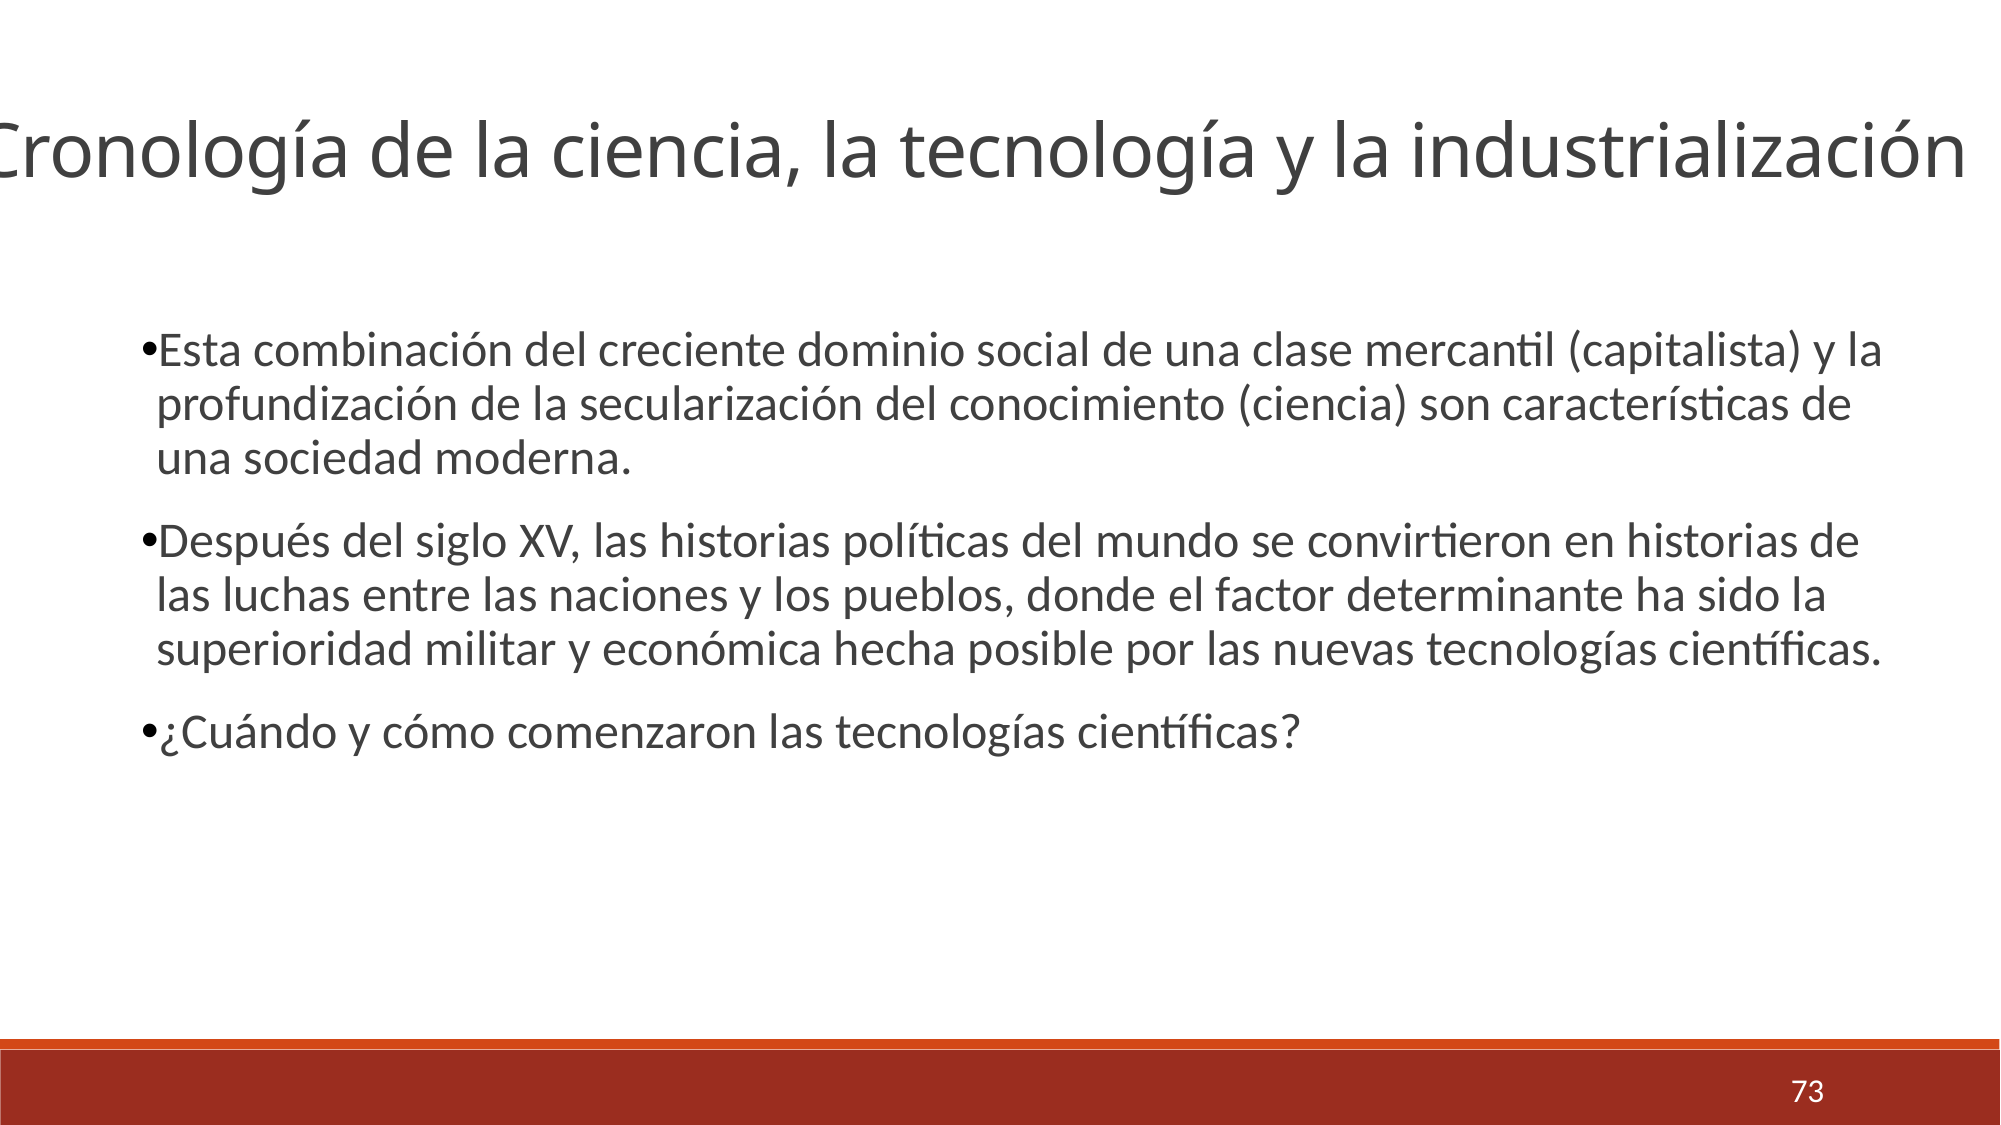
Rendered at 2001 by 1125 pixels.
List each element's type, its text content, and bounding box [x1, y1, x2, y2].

slide_number 73 [1624, 1059, 1840, 1120]
text_box Cronología de la ciencia, la tecnología y la industrialización [0, 95, 1984, 201]
text_box Esta combinación del creciente dominio social de una clase mercantil (capitalista) y la profundización de la secularización del conocimiento (ciencia) son características de una sociedad moderna. Después del siglo XV, las historias políticas del mundo se convirtieron en historias de las luchas entre las naciones y los pueblos, donde el factor determinante ha sido la superioridad militar y económica hecha posible por las nuevas tecnologías científicas. ¿Cuándo y cómo comenzaron las tecnologías científicas? [126, 316, 1907, 1004]
